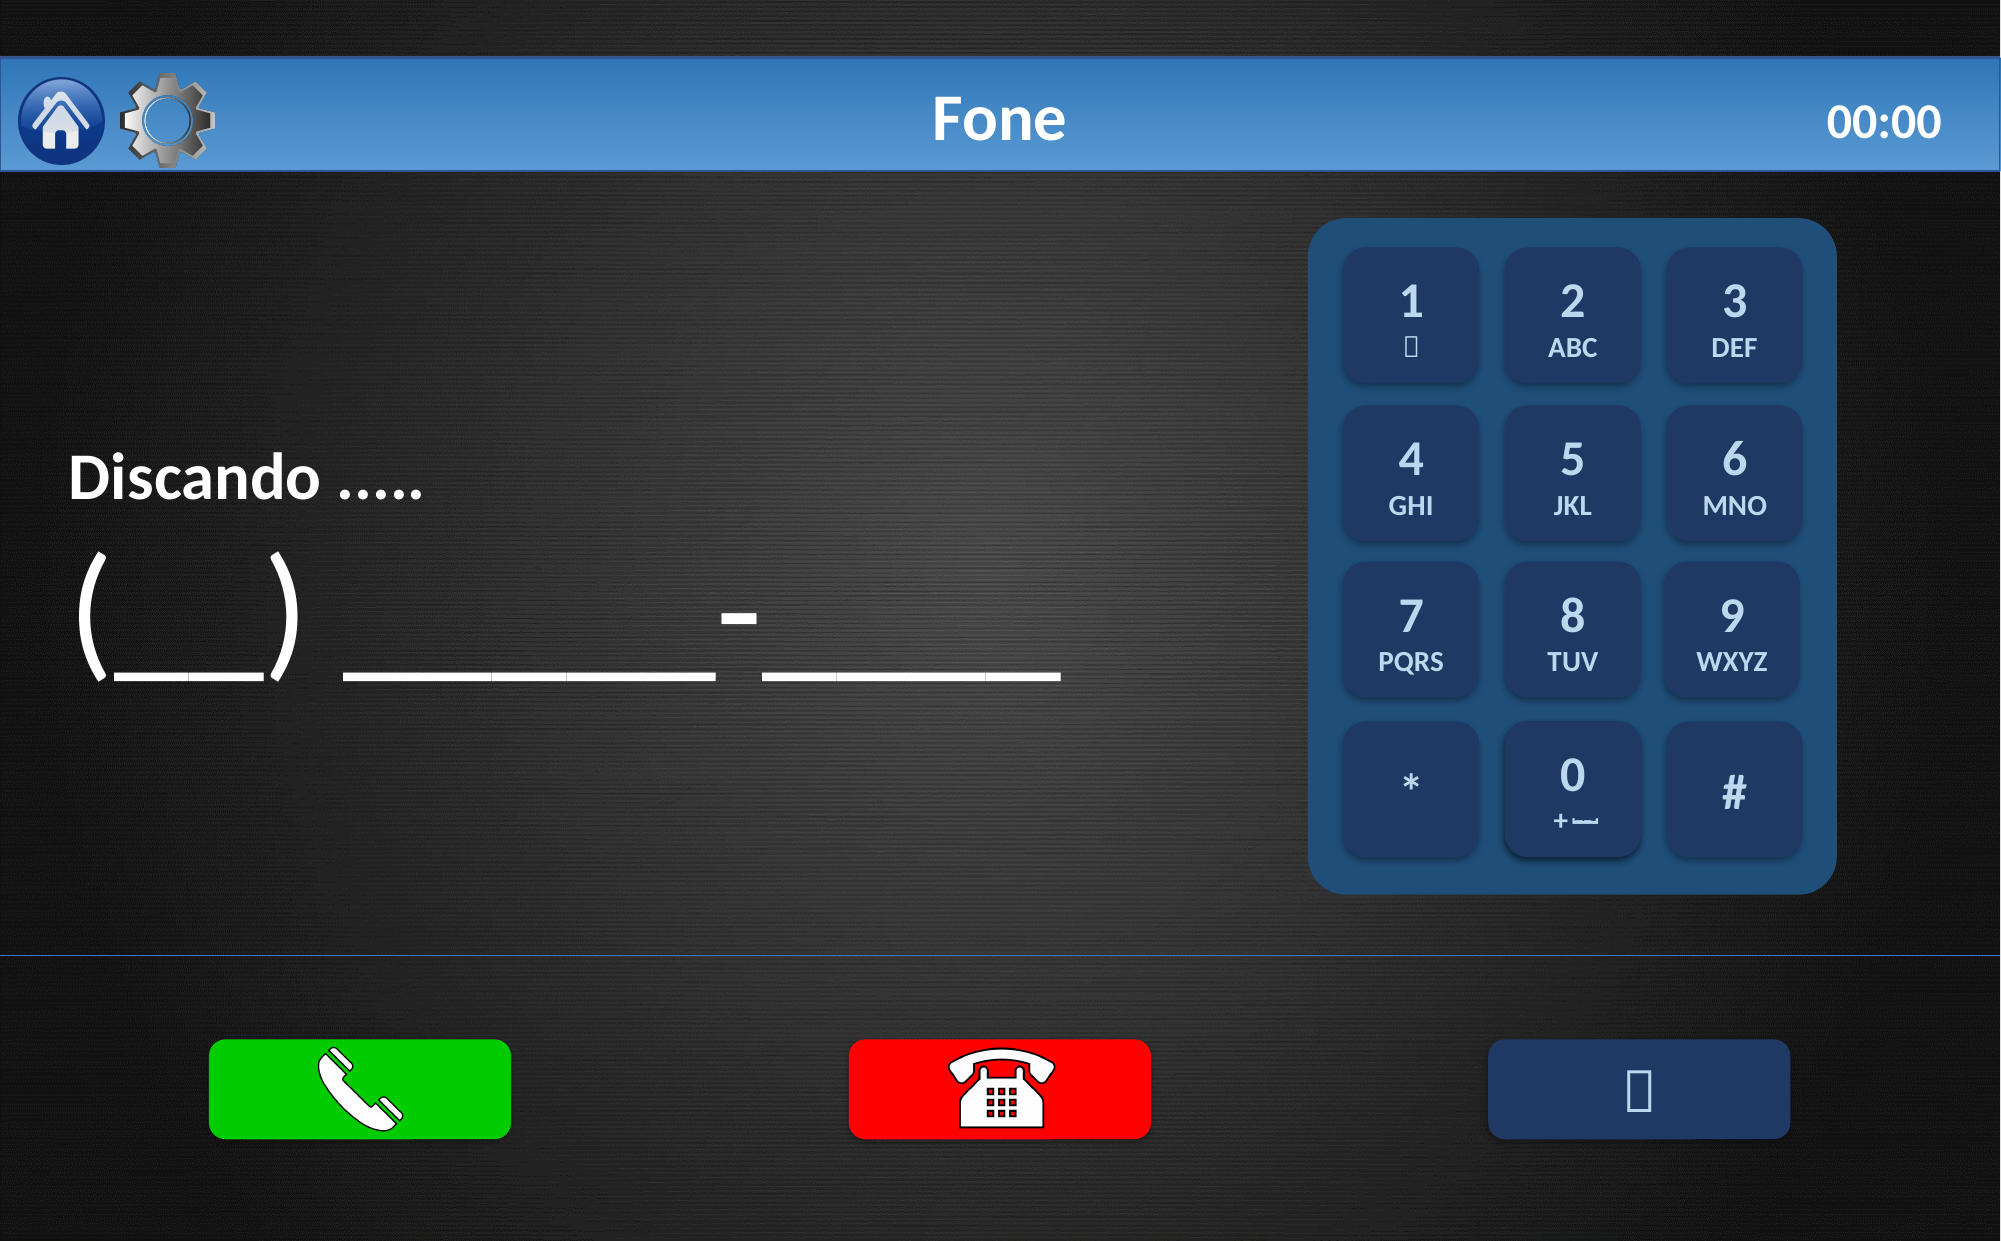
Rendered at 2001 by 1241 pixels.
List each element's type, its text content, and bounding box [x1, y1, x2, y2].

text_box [848, 1038, 1152, 1140]
text_box [1306, 216, 1838, 896]
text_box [208, 1038, 512, 1140]
text_box Fone [796, 66, 1204, 161]
text_box (__) _____-____ [54, 504, 1095, 699]
text_box * [1342, 720, 1481, 859]
text_box 9 WXYZ [1663, 560, 1802, 699]
text_box 2 ABC [1503, 246, 1642, 385]
picture [18, 77, 105, 165]
picture [0, 0, 2001, 1241]
text_box 00:00 [1791, 81, 1978, 157]
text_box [1504, 721, 1641, 858]
text_box [0, 56, 2000, 172]
text_box  [1487, 1038, 1792, 1141]
text_box # [1665, 720, 1804, 859]
text_box 4 GHI [1342, 404, 1481, 543]
text_box 6 MNO [1665, 404, 1804, 543]
text_box 8 TUV [1503, 560, 1642, 699]
text_box 3 DEF [1665, 246, 1804, 385]
text_box 5 JKL [1503, 404, 1642, 543]
text_box 1  [1342, 246, 1481, 385]
picture [120, 73, 215, 168]
text_box 7 PQRS [1342, 560, 1481, 699]
text_box Discando ..... [54, 425, 1095, 504]
